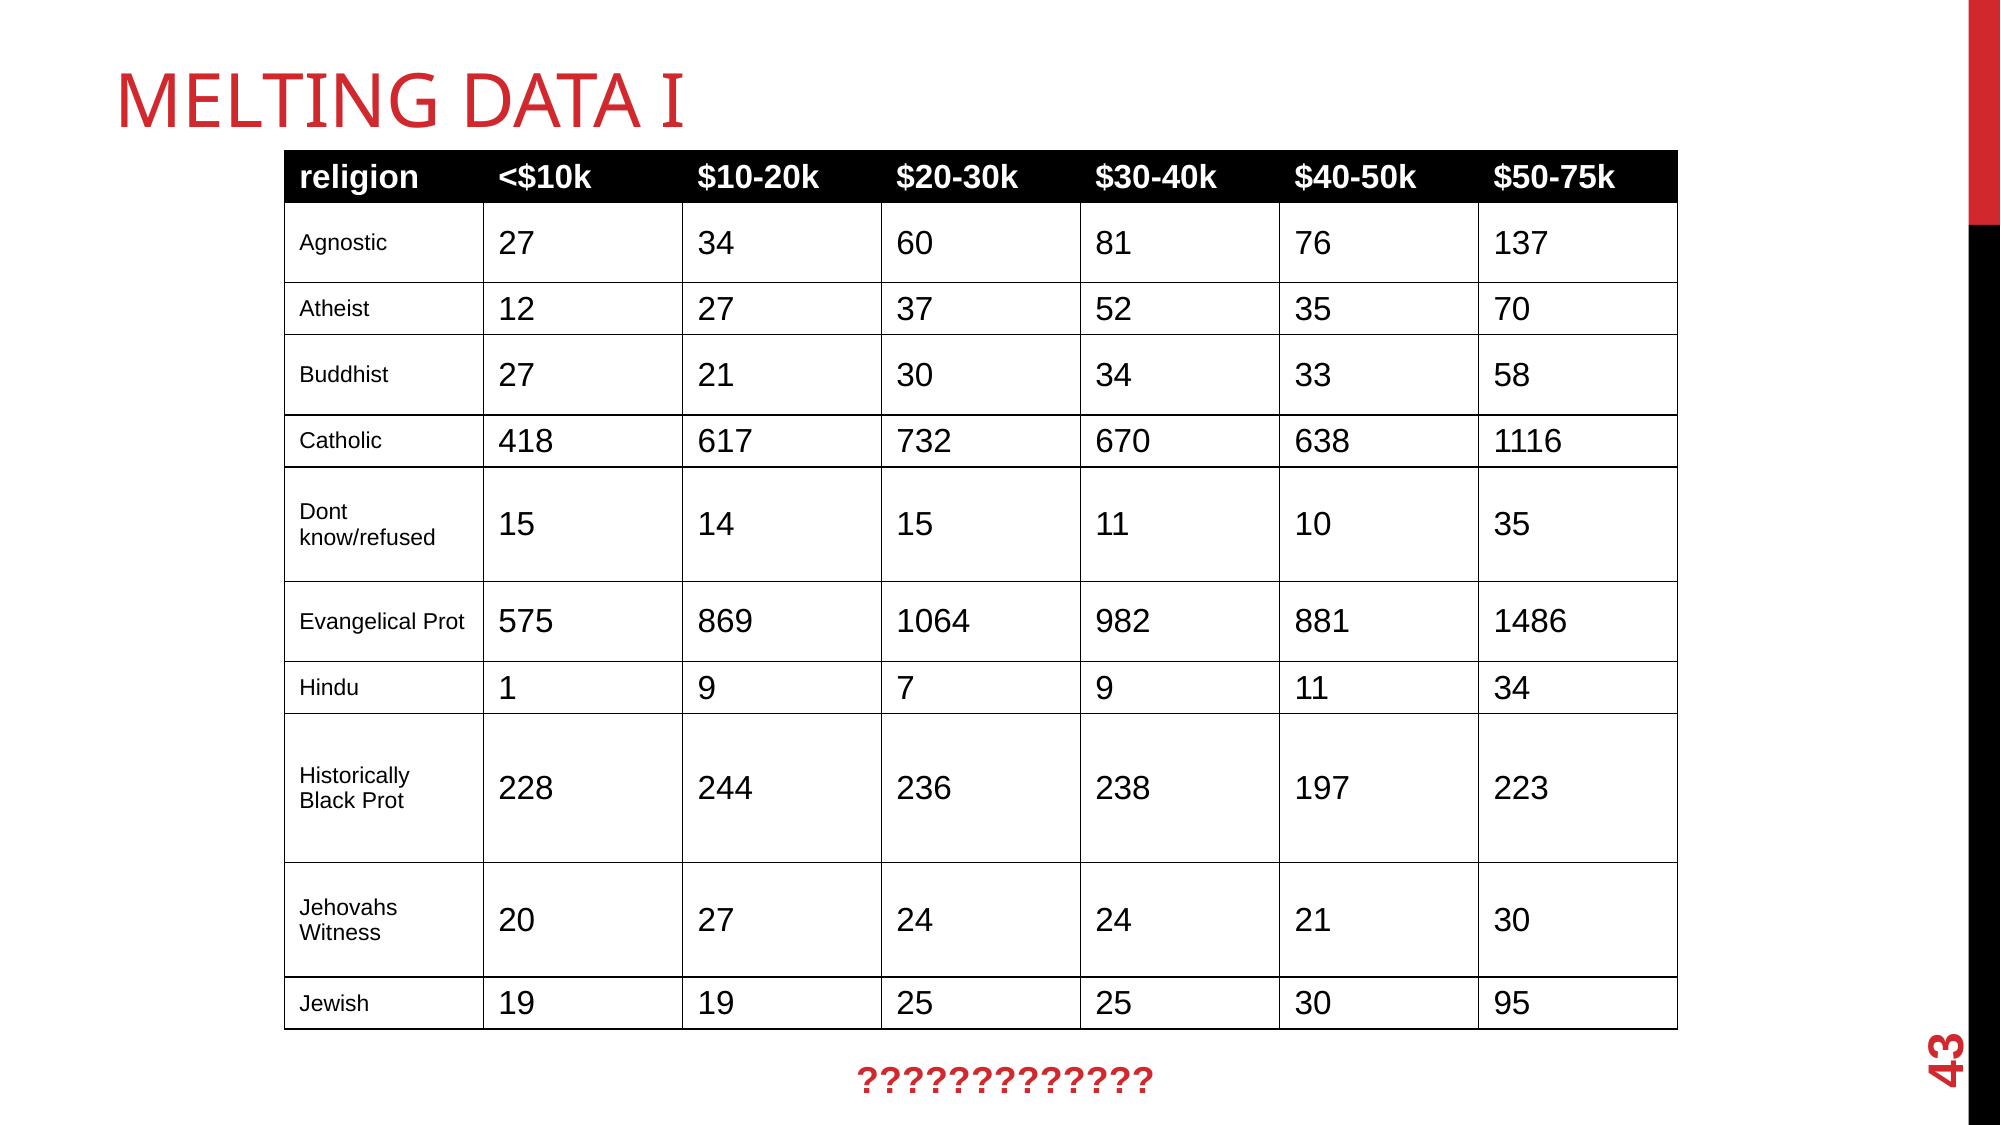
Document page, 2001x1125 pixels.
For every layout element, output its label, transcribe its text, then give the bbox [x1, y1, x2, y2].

table_header religion [285, 151, 483, 202]
table_cell 27 [484, 203, 682, 282]
table_cell Historically Black Prot [285, 714, 483, 862]
table_cell 15 [484, 468, 682, 581]
table_cell 34 [1081, 335, 1279, 414]
table_cell 24 [1081, 863, 1279, 976]
table_cell 19 [683, 978, 881, 1028]
table_cell 58 [1479, 335, 1677, 414]
table_cell 9 [683, 662, 881, 713]
table_cell 21 [1280, 863, 1478, 976]
table_cell 35 [1280, 283, 1478, 334]
table_cell 27 [683, 863, 881, 976]
table_header $40-50k [1280, 151, 1478, 202]
table_cell 869 [683, 582, 881, 661]
table_header $50-75k [1479, 151, 1677, 202]
table_cell Atheist [285, 283, 483, 334]
table_cell 12 [484, 283, 682, 334]
table_cell 34 [1479, 662, 1677, 713]
table_cell 35 [1479, 468, 1677, 581]
table_cell 37 [882, 283, 1080, 334]
table_cell Jewish [285, 978, 483, 1028]
table_cell 14 [683, 468, 881, 581]
table_cell Jehovahs Witness [285, 863, 483, 976]
table_cell 1 [484, 662, 682, 713]
table_cell 982 [1081, 582, 1279, 661]
table_cell Dont know/refused [285, 468, 483, 581]
slide_number ‹#› [1903, 887, 1984, 1104]
table_cell 27 [683, 283, 881, 334]
table_cell 236 [882, 714, 1080, 862]
table_cell 25 [882, 978, 1080, 1028]
table_cell 10 [1280, 468, 1478, 581]
table_cell 617 [683, 416, 881, 466]
table_cell 19 [484, 978, 682, 1028]
table_cell 21 [683, 335, 881, 414]
table_cell 11 [1280, 662, 1478, 713]
table_cell Buddhist [285, 335, 483, 414]
table_cell 52 [1081, 283, 1279, 334]
table_cell 76 [1280, 203, 1478, 282]
table_header <$10k [484, 151, 682, 202]
table_cell 15 [882, 468, 1080, 581]
table_cell 670 [1081, 416, 1279, 466]
table_cell 33 [1280, 335, 1478, 414]
table_cell 27 [484, 335, 682, 414]
text_box ????????????? [736, 1048, 1275, 1109]
table_cell 30 [1280, 978, 1478, 1028]
table_cell 197 [1280, 714, 1478, 862]
table_header $10-20k [683, 151, 881, 202]
table_cell Evangelical Prot [285, 582, 483, 661]
table_header $30-40k [1081, 151, 1279, 202]
table_cell Catholic [285, 416, 483, 466]
table_cell 95 [1479, 978, 1677, 1028]
table_cell 418 [484, 416, 682, 466]
table_cell 20 [484, 863, 682, 976]
table_header $20-30k [882, 151, 1080, 202]
table_cell Agnostic [285, 203, 483, 282]
table_cell 1116 [1479, 416, 1677, 466]
table_cell 11 [1081, 468, 1279, 581]
table_cell 81 [1081, 203, 1279, 282]
table_cell 30 [882, 335, 1080, 414]
table_cell 732 [882, 416, 1080, 466]
table_cell 24 [882, 863, 1080, 976]
table_cell 34 [683, 203, 881, 282]
table_cell 7 [882, 662, 1080, 713]
table_cell 70 [1479, 283, 1677, 334]
table_cell 228 [484, 714, 682, 862]
table_cell 575 [484, 582, 682, 661]
table_cell 238 [1081, 714, 1279, 862]
table_cell 60 [882, 203, 1080, 282]
table_cell 1064 [882, 582, 1080, 661]
table_cell 223 [1479, 714, 1677, 862]
table_cell 25 [1081, 978, 1279, 1028]
table_cell Hindu [285, 662, 483, 713]
table_cell 30 [1479, 863, 1677, 976]
table_cell 137 [1479, 203, 1677, 282]
title MELTING DATA I [99, 25, 1367, 151]
table_cell 9 [1081, 662, 1279, 713]
table_cell 881 [1280, 582, 1478, 661]
table_cell 1486 [1479, 582, 1677, 661]
table_cell 638 [1280, 416, 1478, 466]
table_cell 244 [683, 714, 881, 862]
